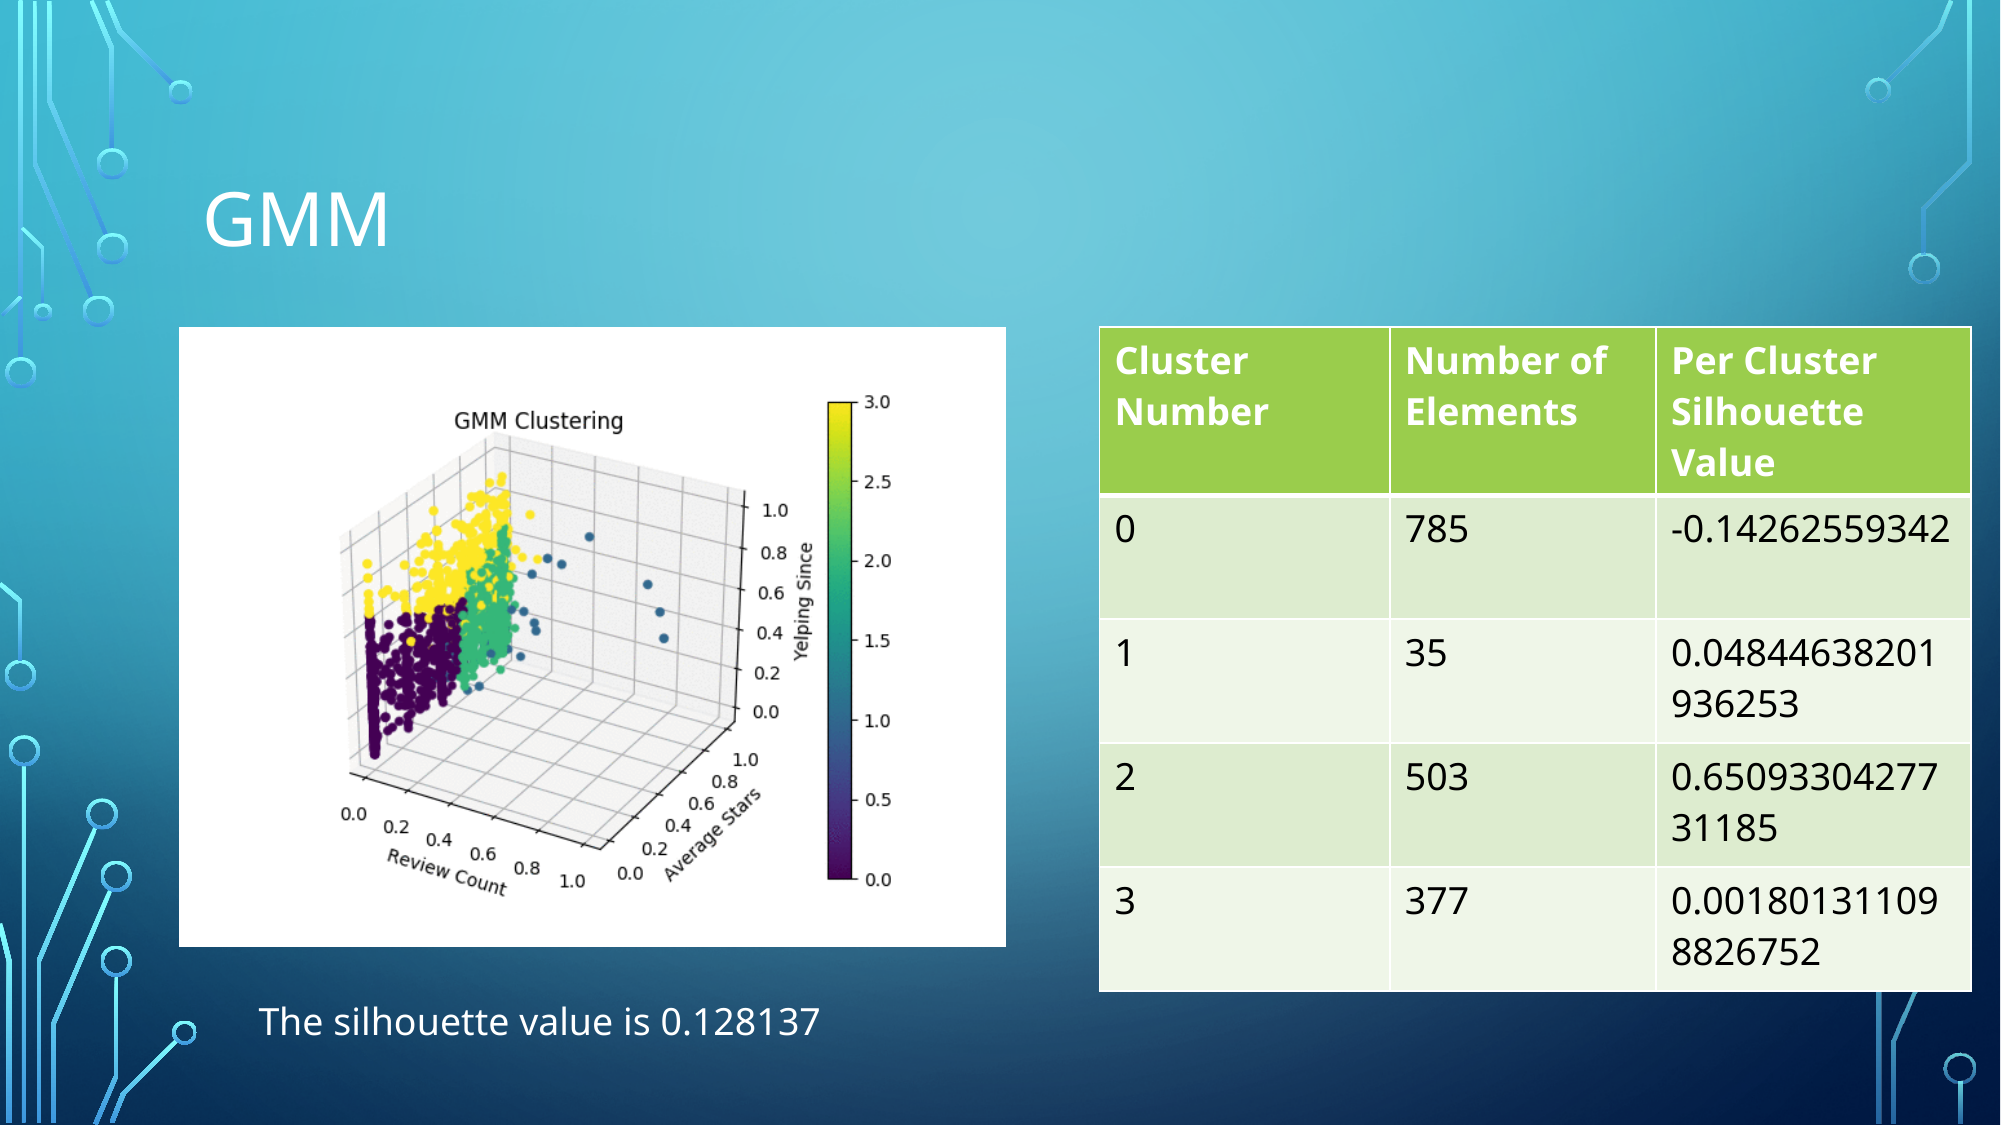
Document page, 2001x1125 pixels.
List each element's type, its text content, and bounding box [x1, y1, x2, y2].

table_cell 3 [1100, 868, 1389, 990]
title GMM [187, 101, 1813, 344]
table_cell 377 [1391, 868, 1655, 990]
table_cell 0.04844638201936253 [1657, 620, 1970, 742]
table_header Number of Elements [1391, 328, 1655, 493]
table_cell 0.6509330427731185 [1657, 744, 1970, 866]
table_cell 0 [1100, 498, 1389, 618]
text_box The silhouette value is 0.128137 [243, 990, 1070, 1051]
table_cell 503 [1391, 744, 1655, 866]
table_cell 35 [1391, 620, 1655, 742]
table_header Cluster Number [1100, 328, 1389, 493]
table_header Per Cluster Silhouette Value [1657, 328, 1970, 493]
table_cell 785 [1391, 498, 1655, 618]
table_cell -0.14262559342 [1657, 498, 1970, 618]
table_cell 1 [1100, 620, 1389, 742]
table_cell 2 [1100, 744, 1389, 866]
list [179, 326, 1006, 947]
table_cell 0.001801311098826752 [1657, 868, 1970, 990]
